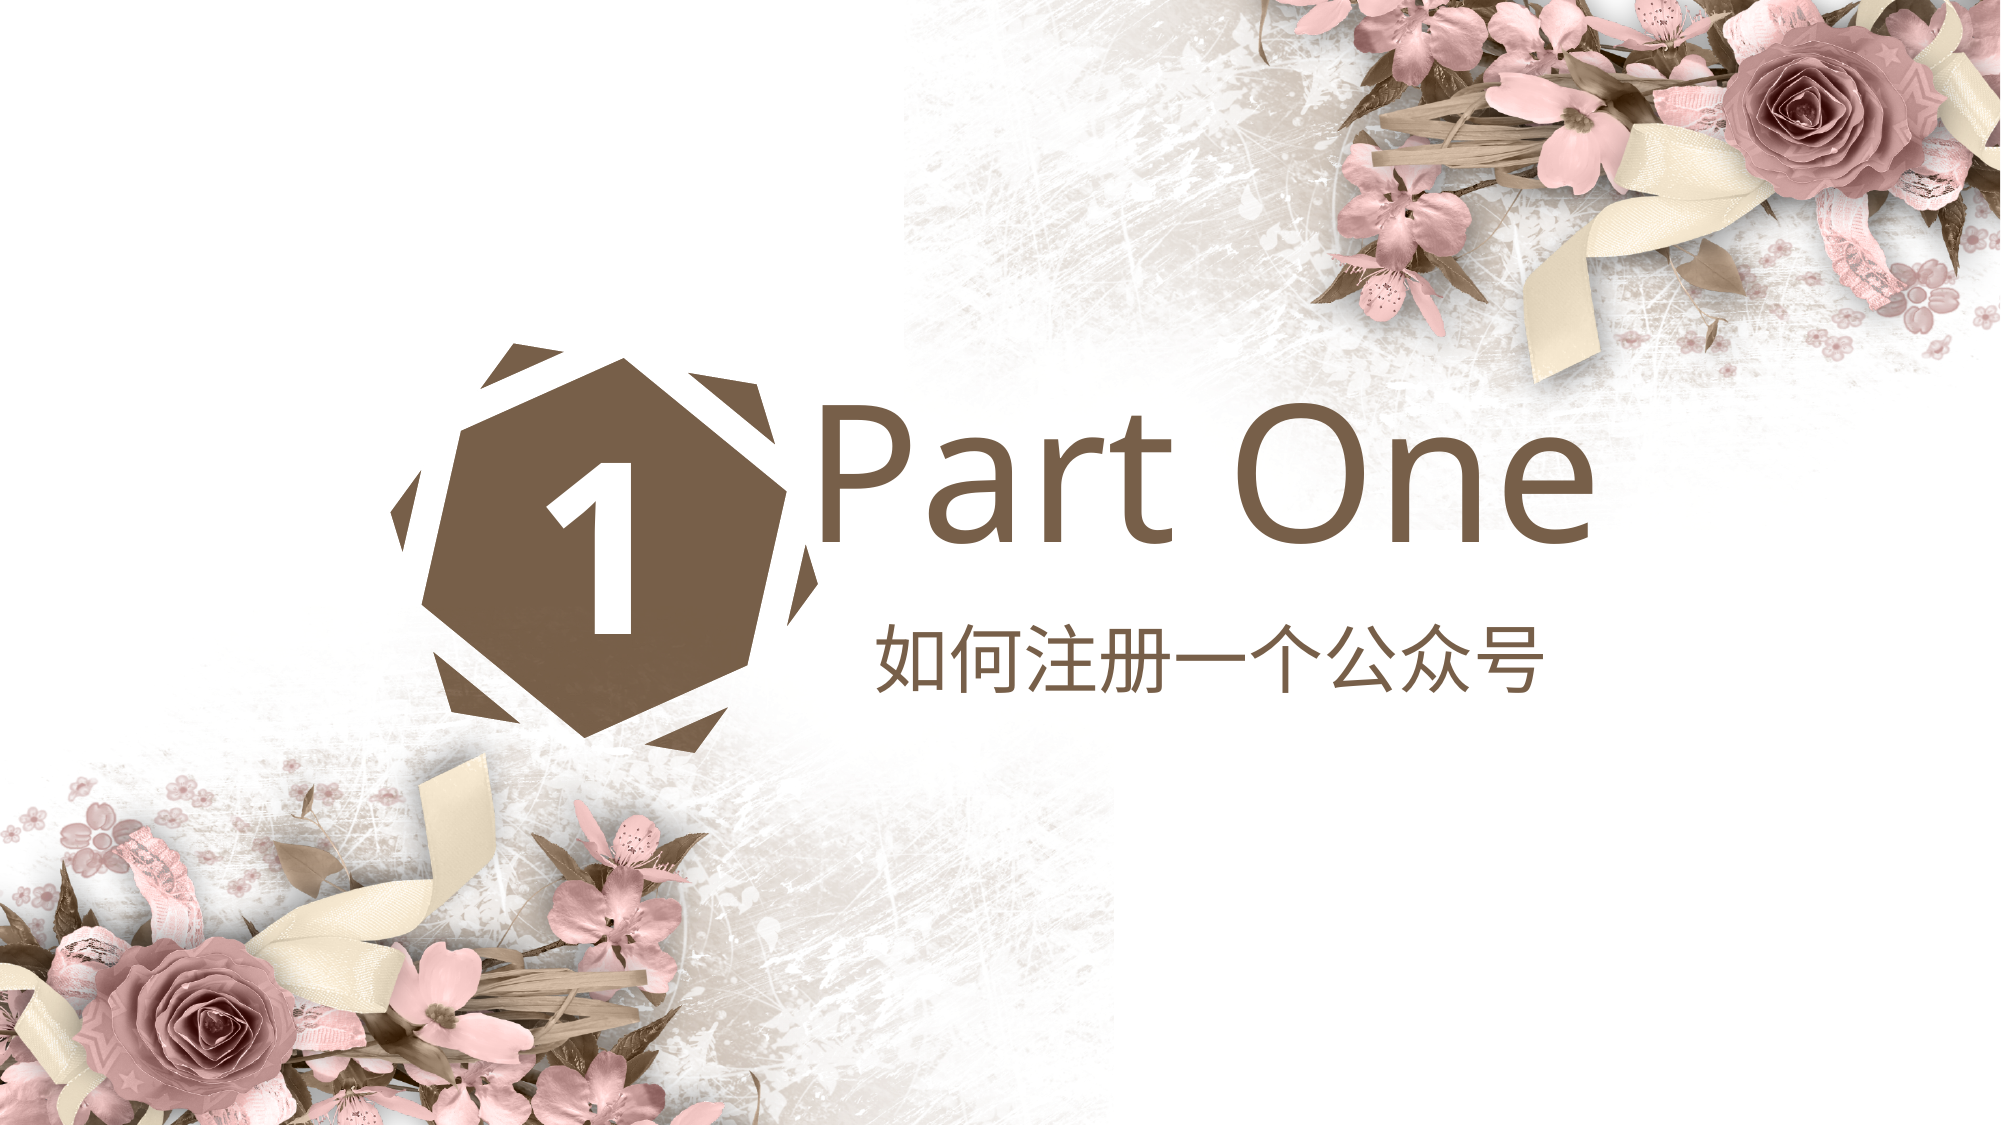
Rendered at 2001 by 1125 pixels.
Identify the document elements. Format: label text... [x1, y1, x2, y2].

picture [904, 0, 2001, 530]
text_box 1 [518, 387, 685, 690]
picture [0, 606, 1114, 1125]
title 如何注册一个公众号 [858, 590, 1810, 724]
text_box Part One [789, 343, 1618, 589]
